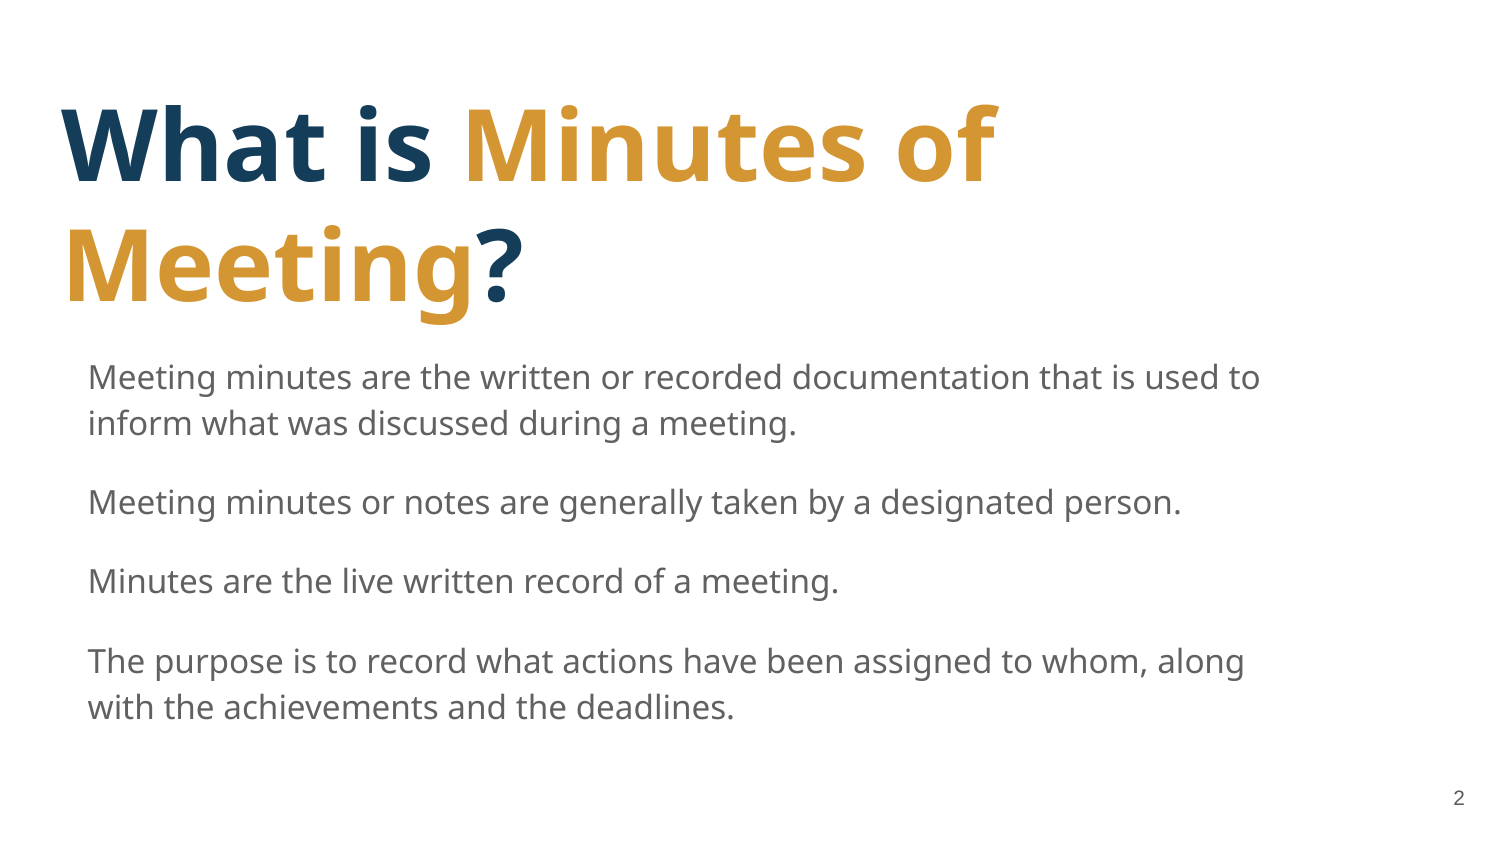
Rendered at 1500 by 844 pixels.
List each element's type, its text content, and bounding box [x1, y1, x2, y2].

text_box What is Minutes of Meeting? [46, 66, 1463, 217]
text_box Meeting minutes are the written or recorded documentation that is used to inform what was discussed during a meeting. Meeting minutes or notes are generally taken by a designated person. Minutes are the live written record of a meeting. The purpose is to record what actions have been assigned to whom, along with the achievements and the deadlines. [72, 292, 1334, 785]
slide_number ‹#› [1389, 764, 1480, 830]
